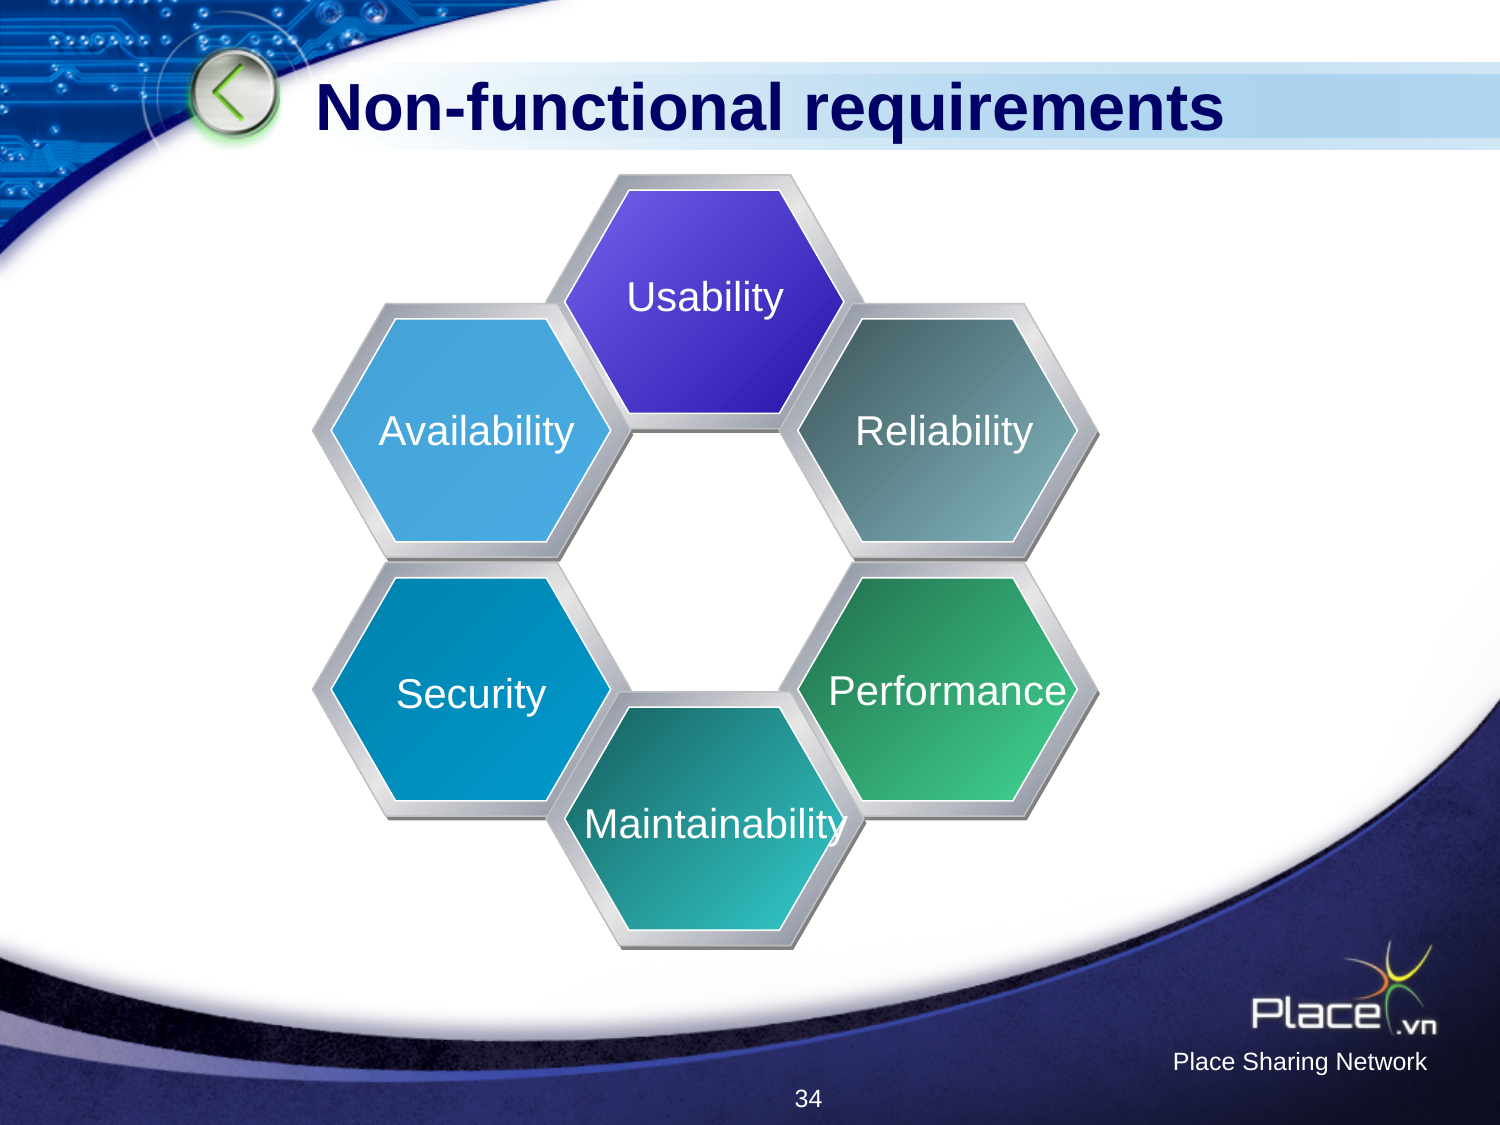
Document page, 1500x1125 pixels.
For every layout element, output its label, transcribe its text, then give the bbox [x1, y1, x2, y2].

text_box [312, 174, 1101, 951]
slide_number 34 [487, 1074, 838, 1113]
title Non-functional requirements [300, 57, 1438, 150]
footer Place Sharing Network [975, 1037, 1450, 1075]
picture [0, 0, 1500, 1125]
